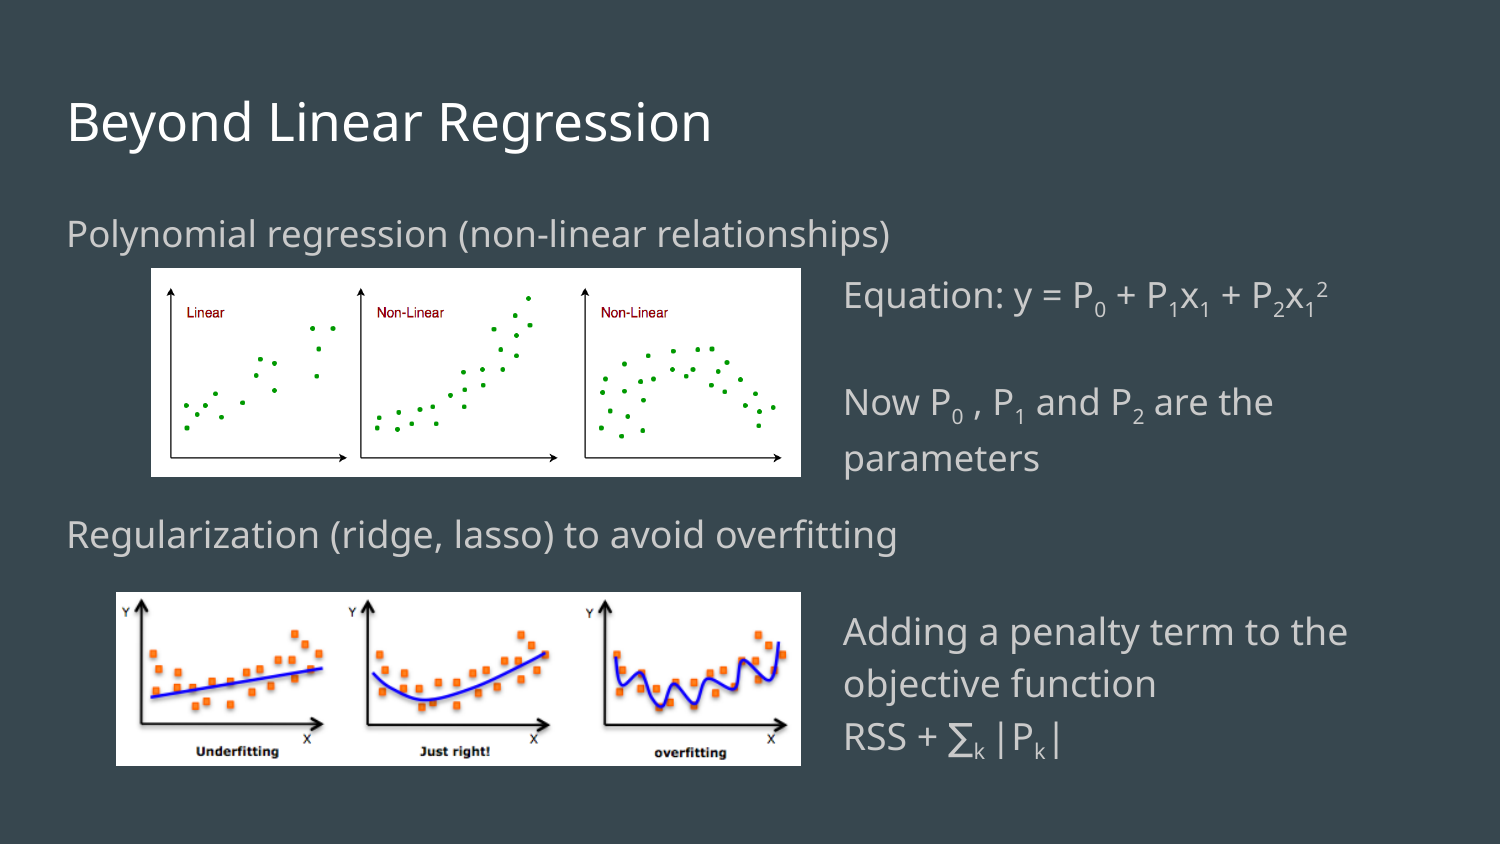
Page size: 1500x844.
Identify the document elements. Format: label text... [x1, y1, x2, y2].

picture [151, 268, 801, 477]
list Polynomial regression (non-linear relationships) [51, 189, 922, 283]
list Equation: y = P0 + P1x1 + P2x12 Now P0 , P1 and P2 are the parameters [827, 249, 1477, 496]
list Regularization (ridge, lasso) to avoid overfitting [51, 489, 922, 629]
picture [115, 592, 801, 766]
title Beyond Linear Regression [51, 72, 1449, 167]
list Adding a penalty term to the objective function RSS + ∑k |Pk| [827, 586, 1393, 795]
